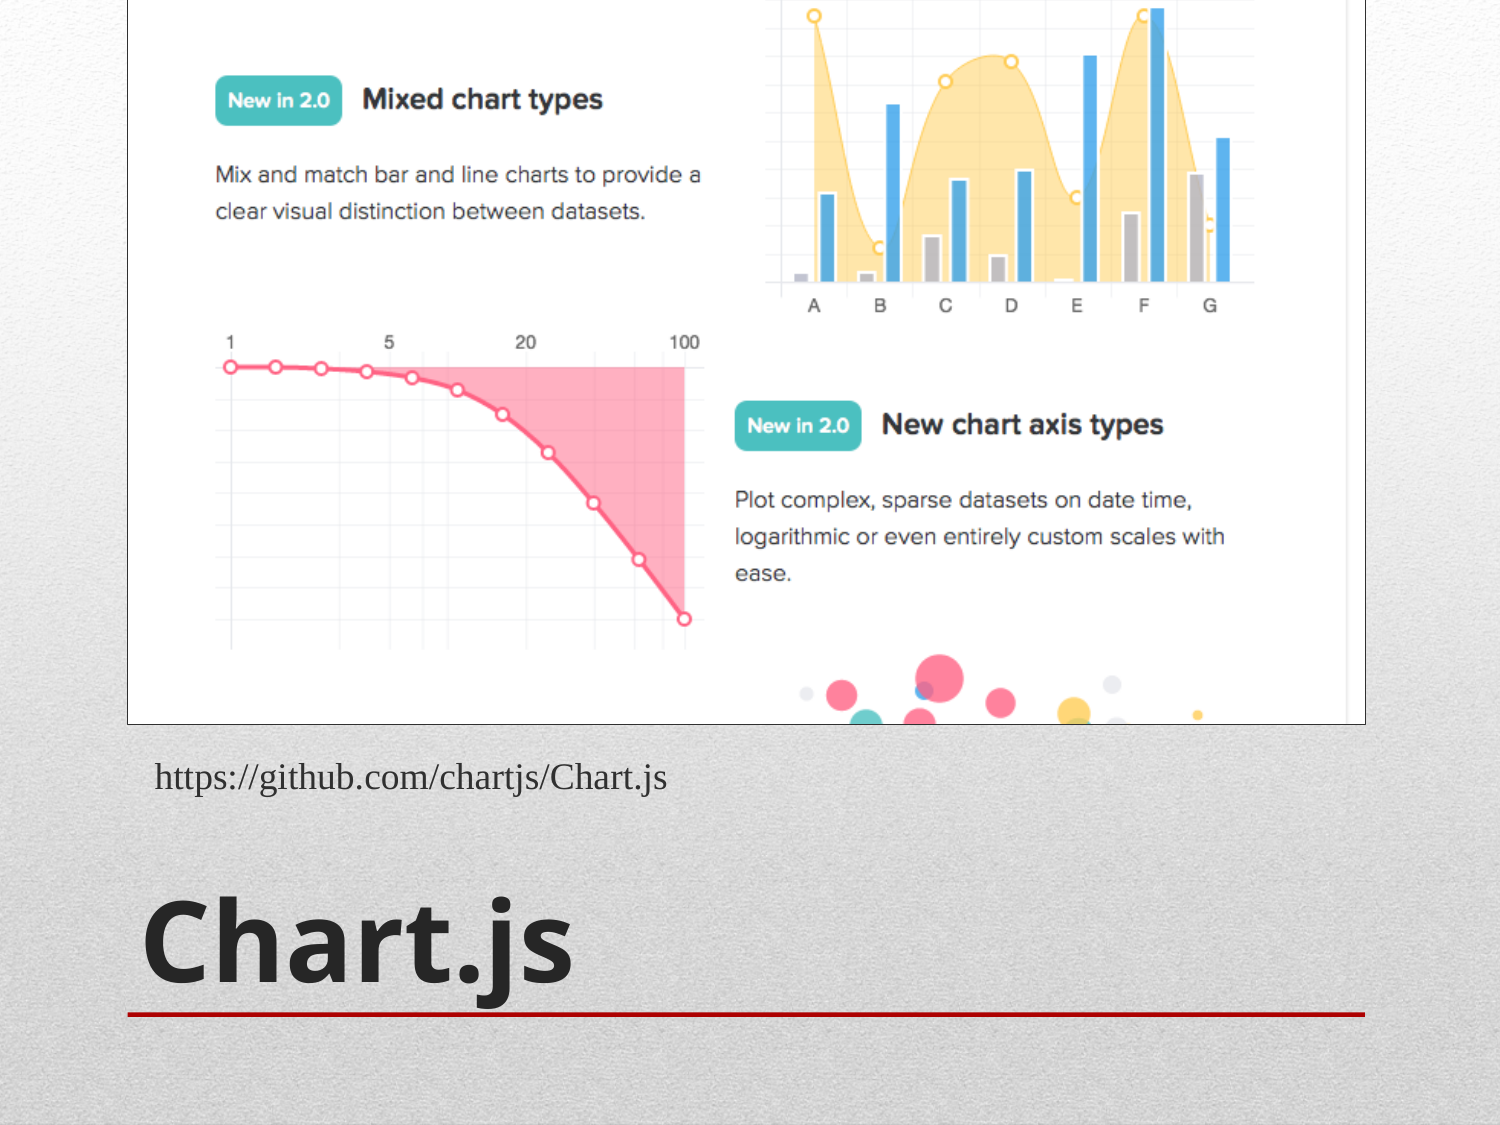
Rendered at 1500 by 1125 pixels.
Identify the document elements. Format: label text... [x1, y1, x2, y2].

title Chart.js [124, 750, 1238, 1013]
picture [126, 0, 1366, 725]
list https://github.com/chartjs/Chart.js [139, 744, 1352, 819]
